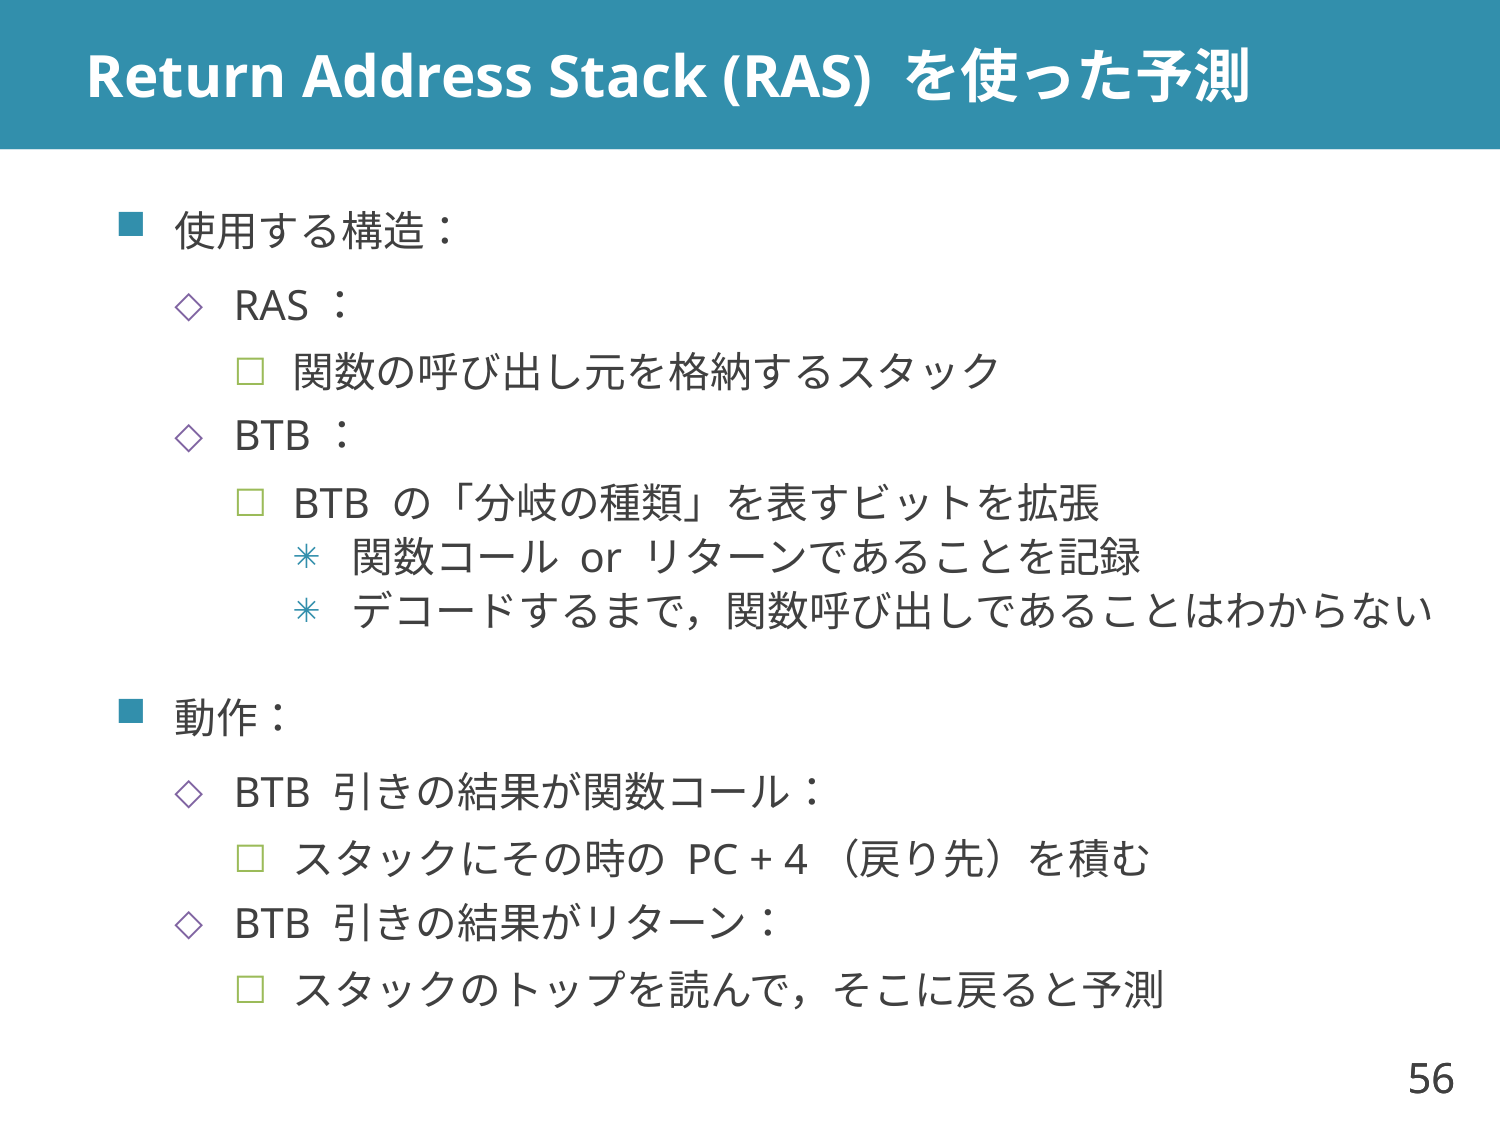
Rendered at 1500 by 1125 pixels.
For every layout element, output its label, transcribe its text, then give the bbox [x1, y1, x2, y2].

title Return Address Stack (RAS) を使った予測 [70, 0, 1500, 150]
list 使用する構造： RAS： 関数の呼び出し元を格納するスタック BTB： BTB の「分岐の種類」を表すビットを拡張 関数コール or リターンであることを記録 デコードするまで，関数呼び出しであることはわからない 動作： BTB 引きの結果が関数コール： スタックにその時の PC + 4（戻り先）を積む BTB 引きの結果がリターン： スタックのトップを読んで，そこに戻ると予測 [100, 178, 1459, 1036]
